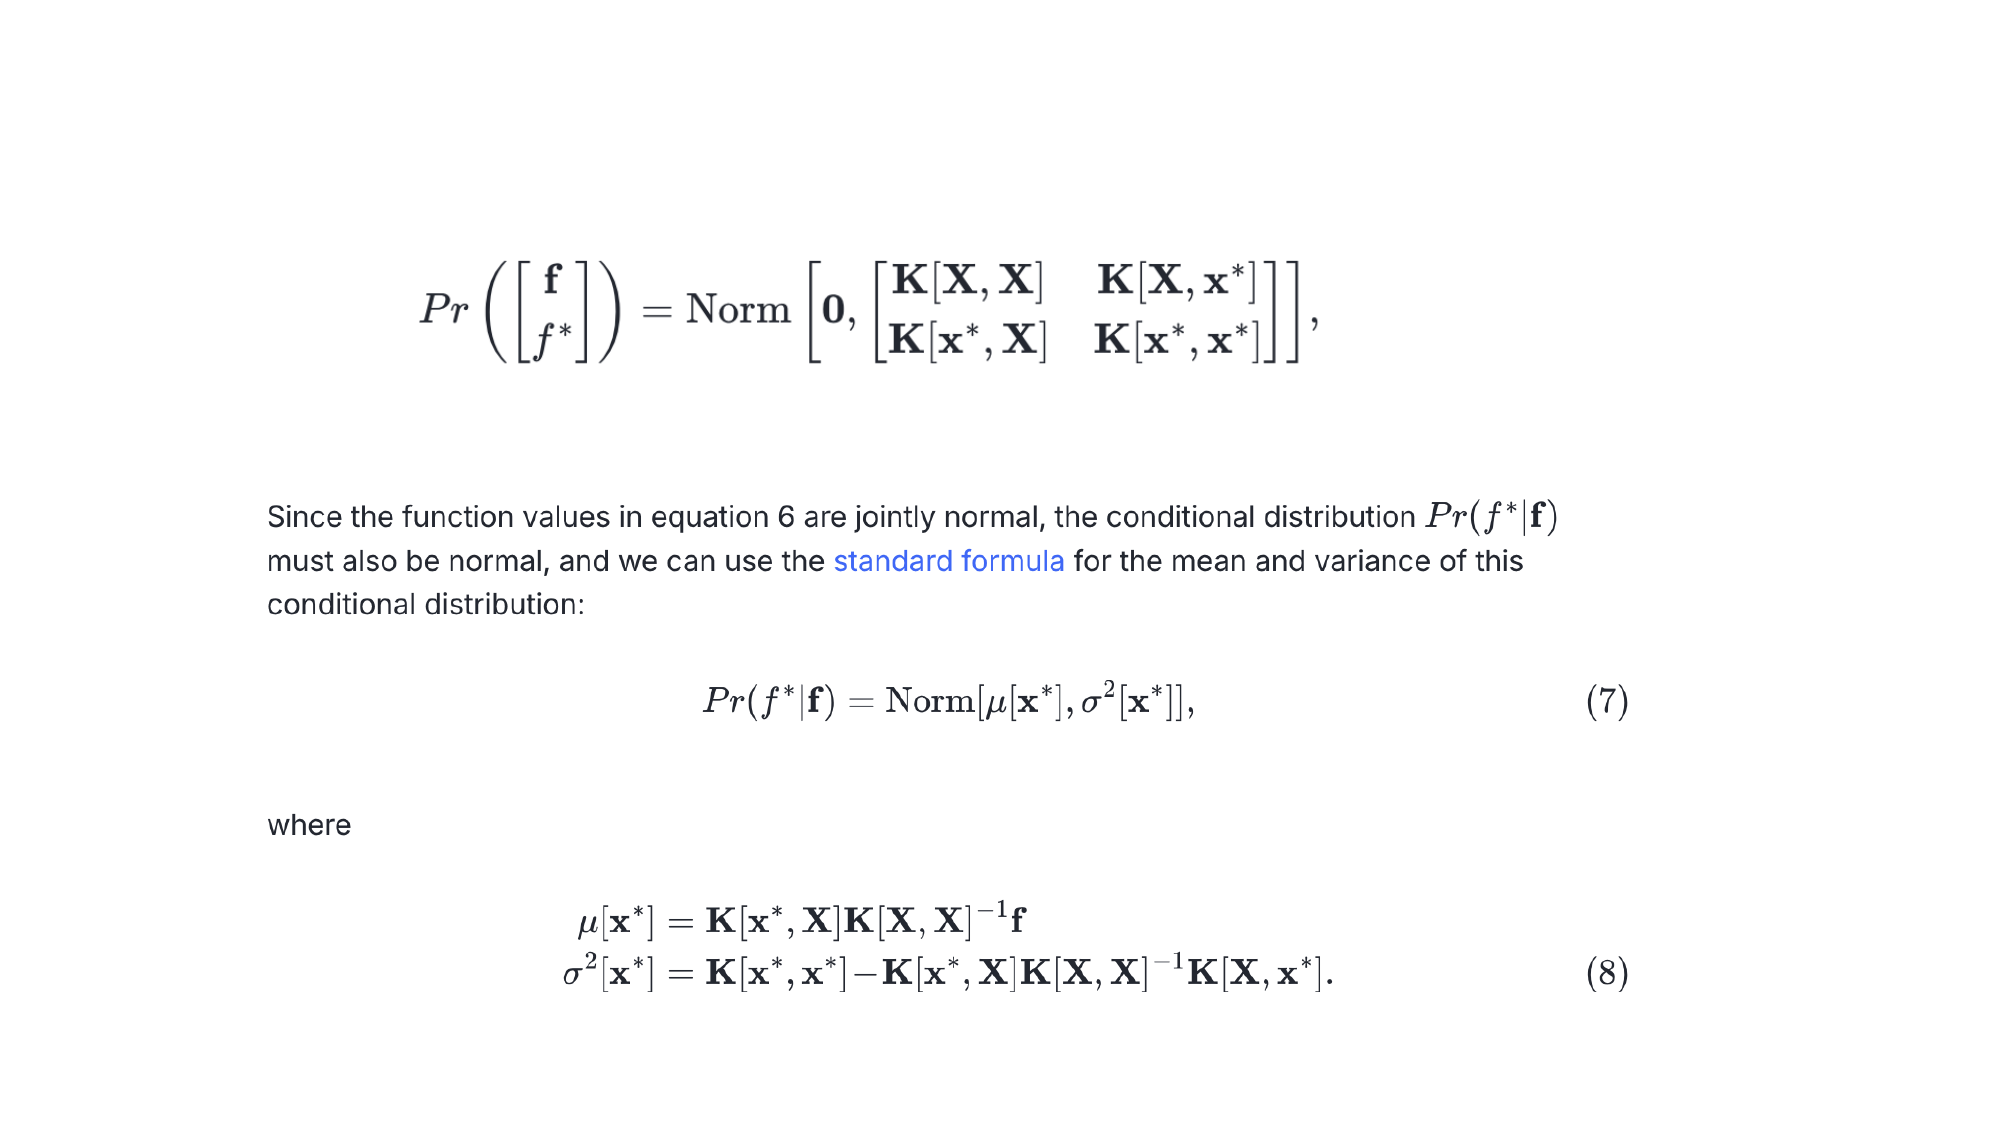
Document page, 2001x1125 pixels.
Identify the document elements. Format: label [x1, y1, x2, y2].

picture [193, 452, 1653, 1015]
list [370, 193, 1357, 427]
